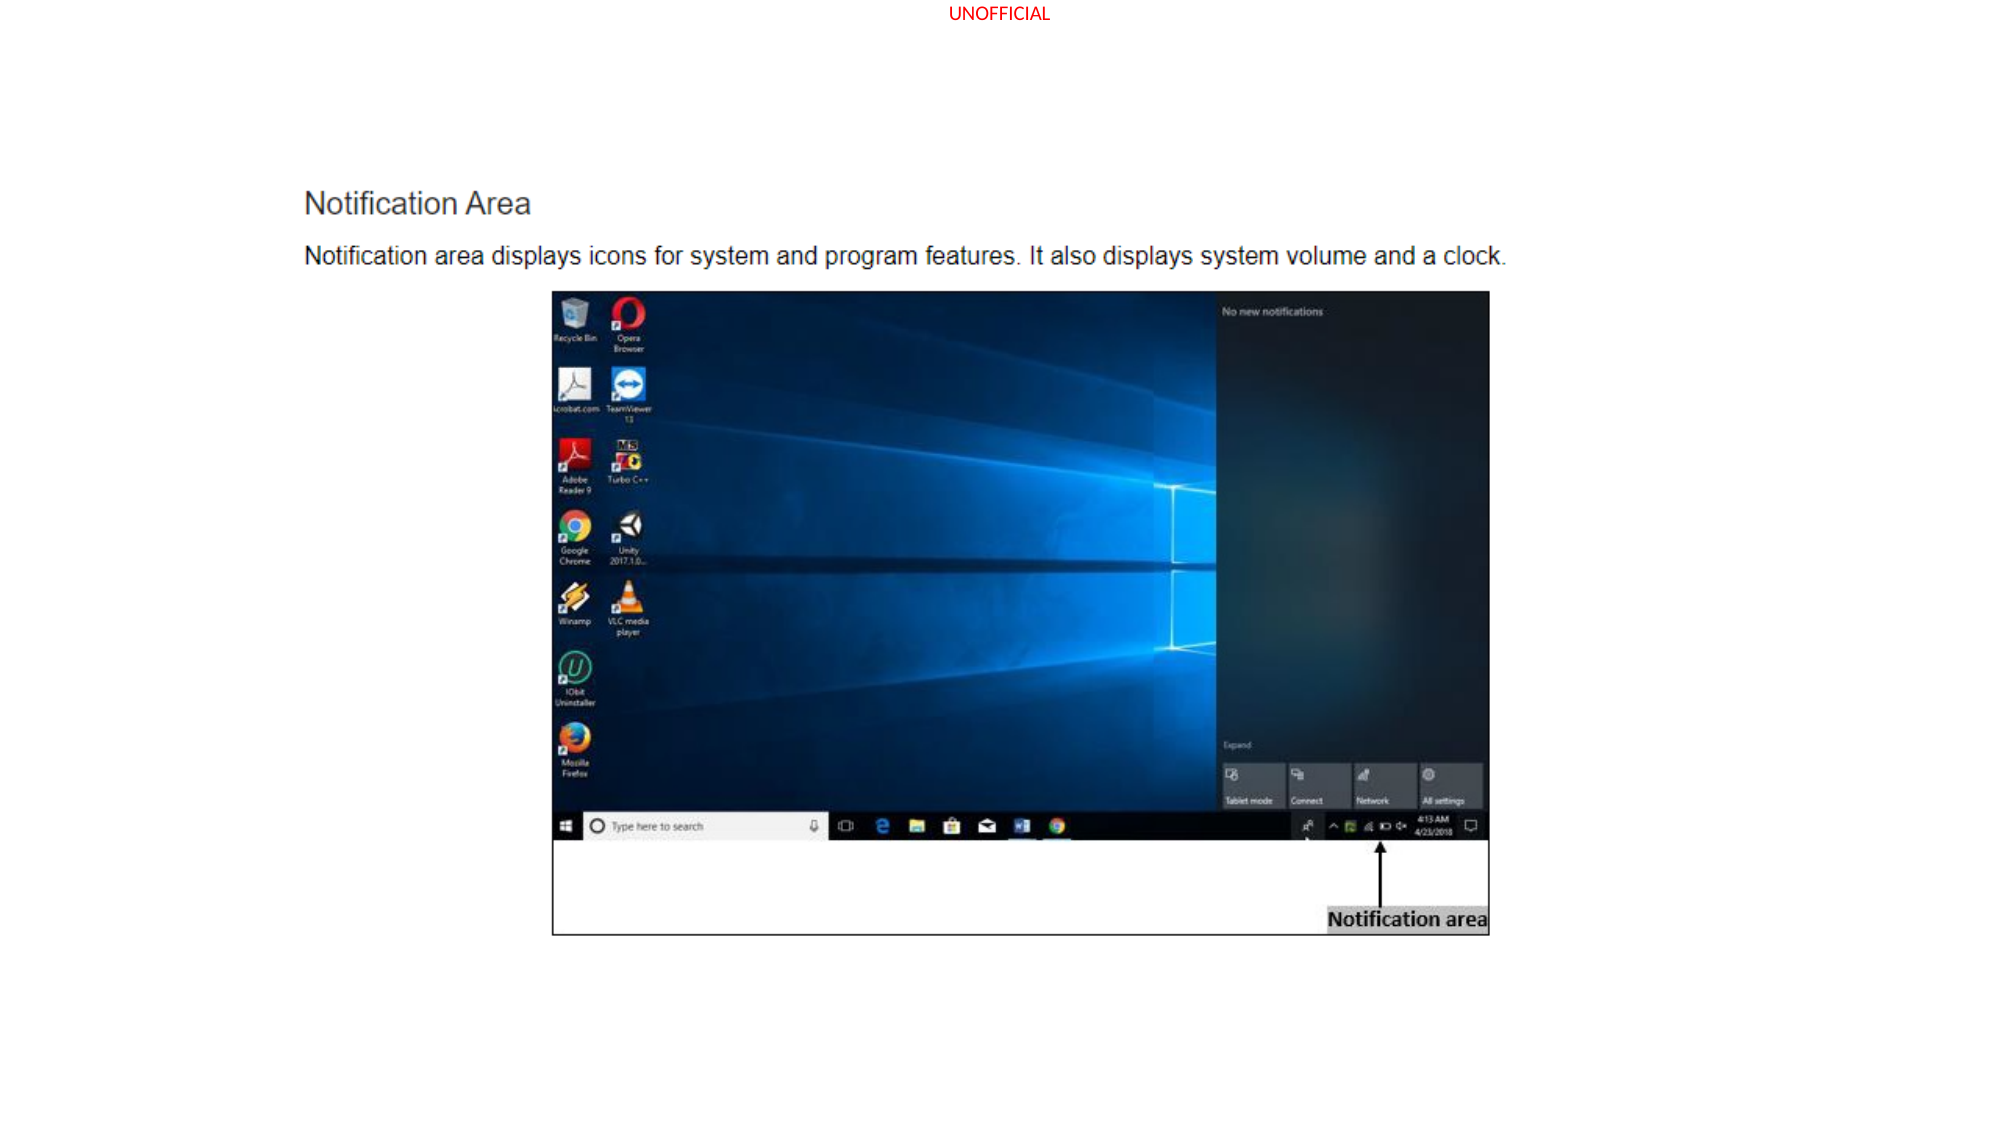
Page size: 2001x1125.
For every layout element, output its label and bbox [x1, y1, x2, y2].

picture [285, 174, 1715, 950]
